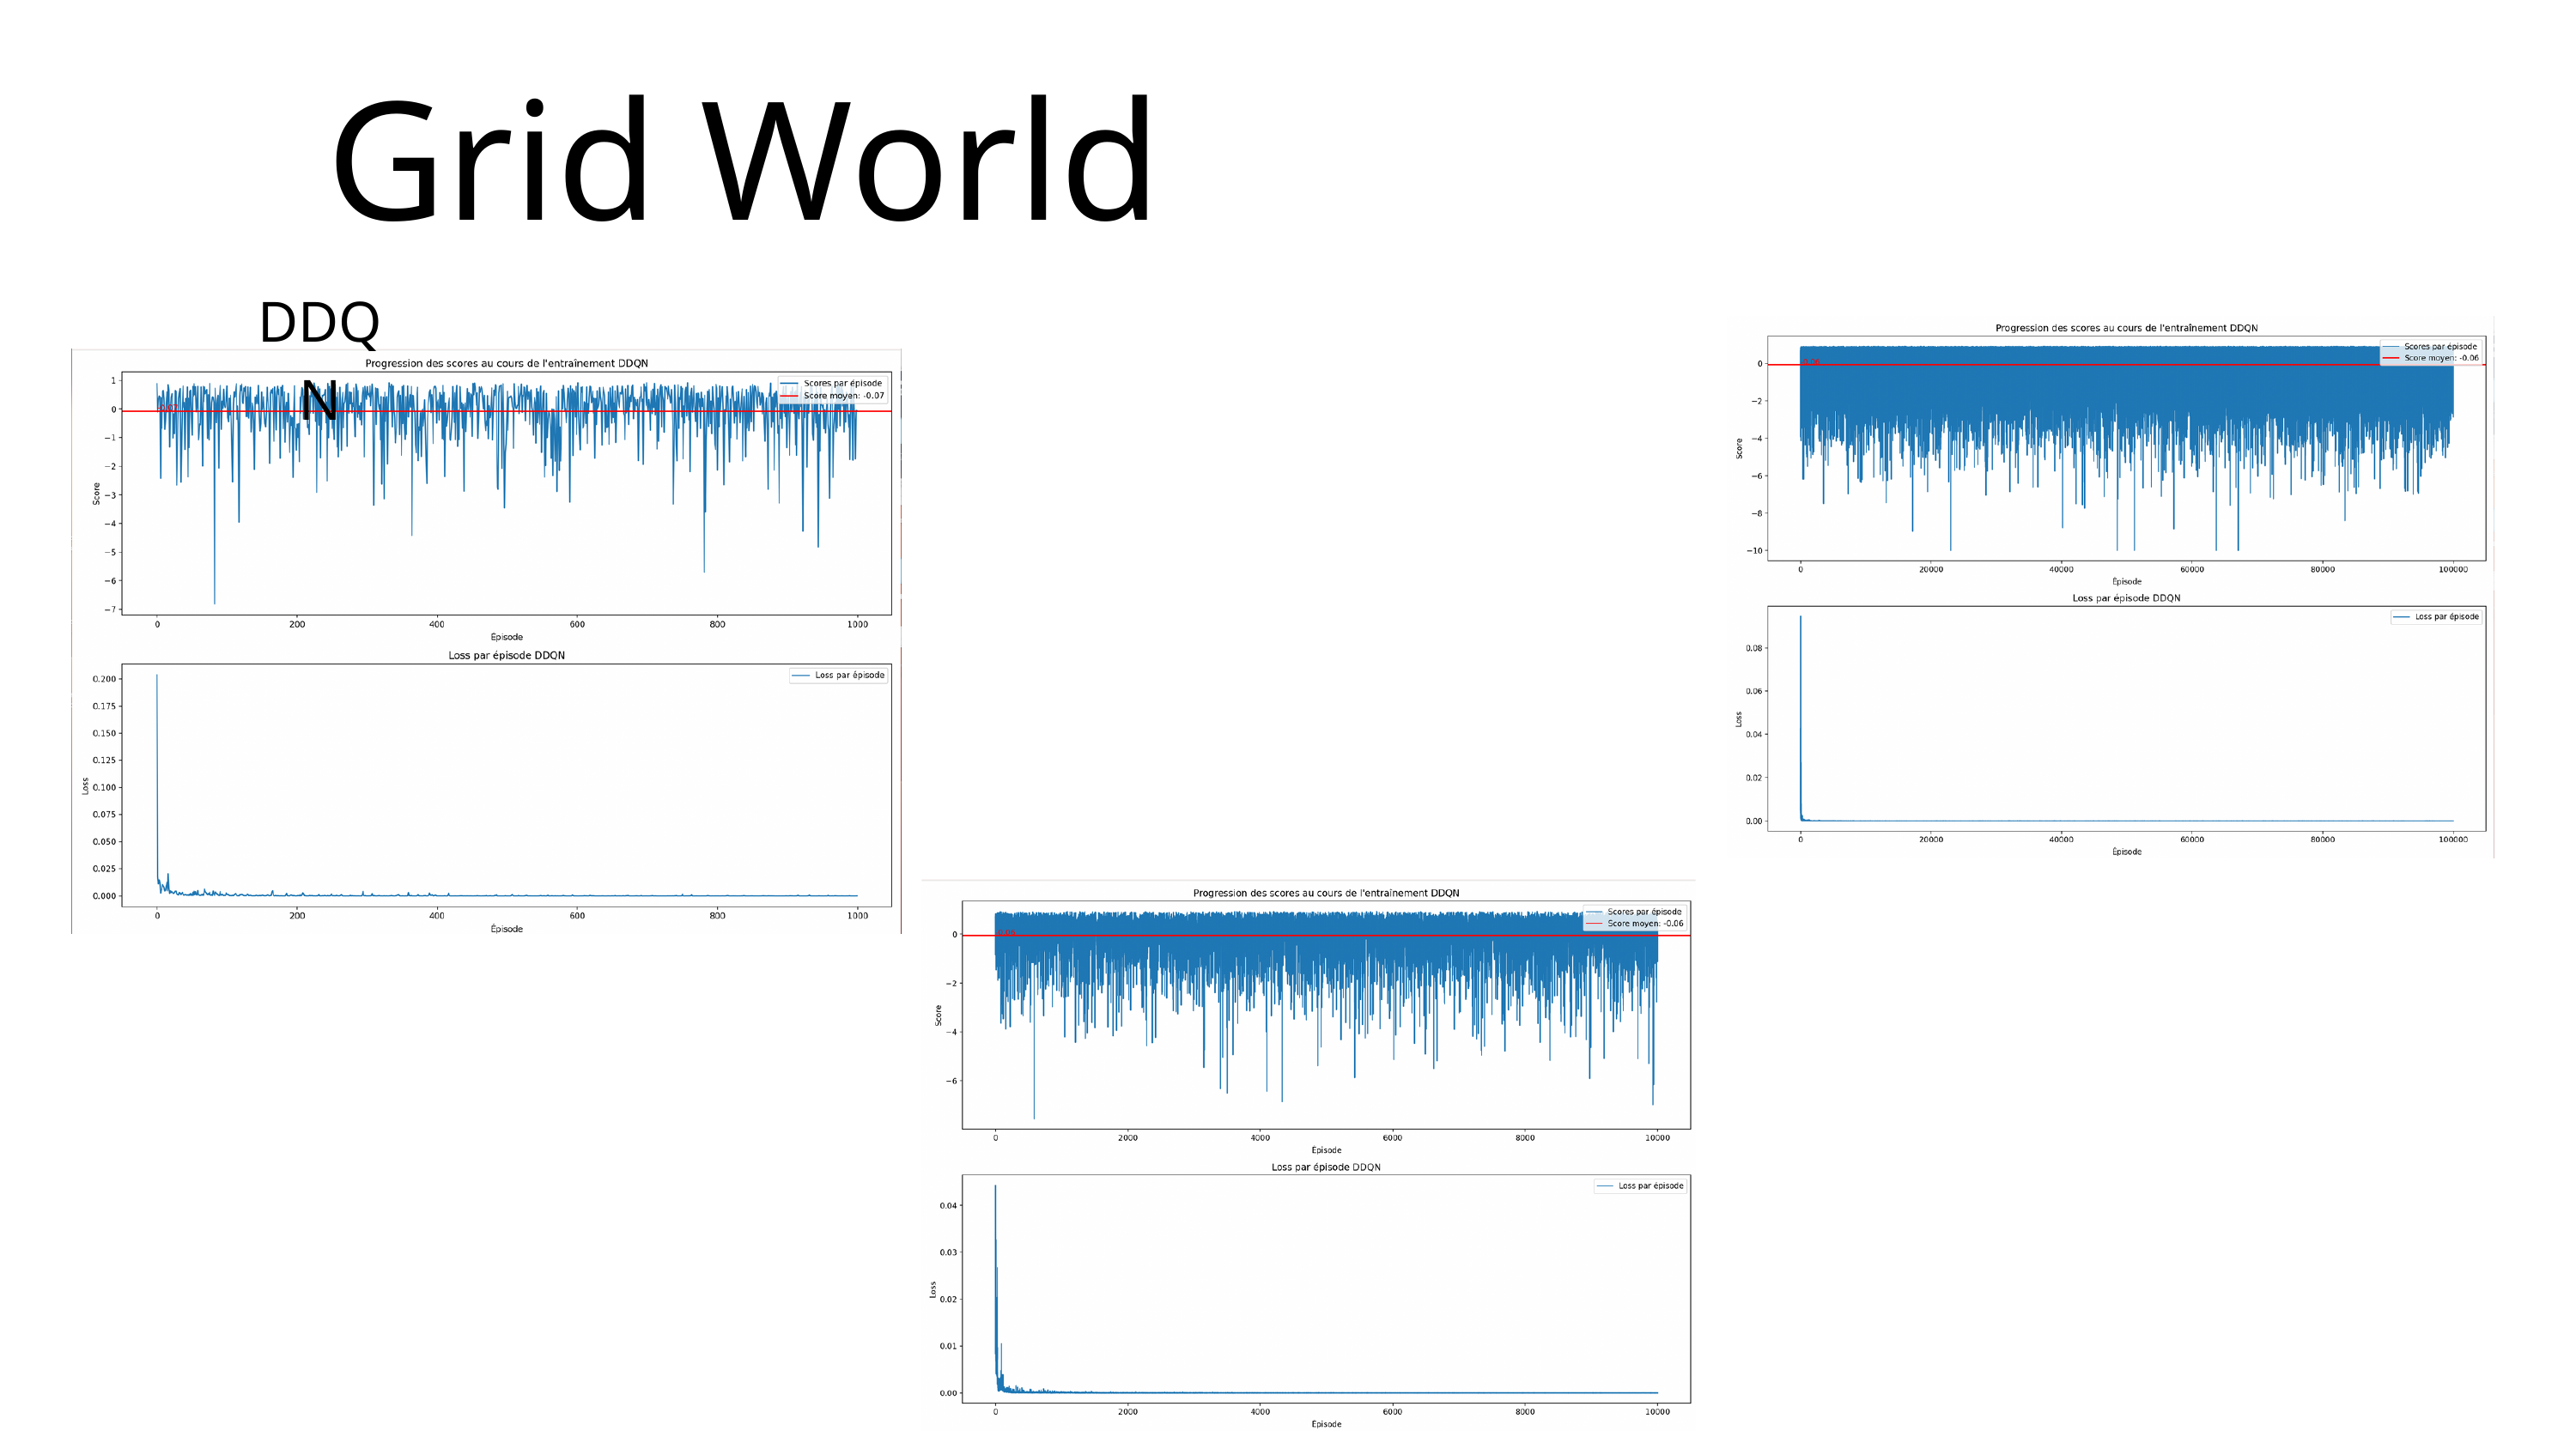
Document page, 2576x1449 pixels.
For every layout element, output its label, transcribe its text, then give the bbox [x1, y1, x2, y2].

text_box Grid World [71, 22, 1417, 253]
text_box [1727, 316, 2494, 858]
text_box [71, 349, 902, 934]
text_box DDQN [237, 276, 404, 432]
text_box [921, 879, 1696, 1431]
